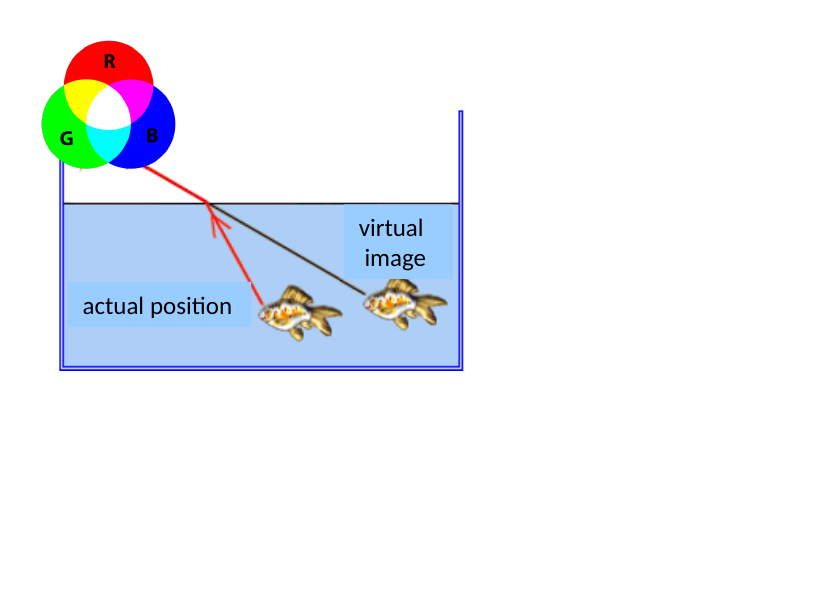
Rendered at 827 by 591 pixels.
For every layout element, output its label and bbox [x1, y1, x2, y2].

picture [40, 36, 465, 371]
